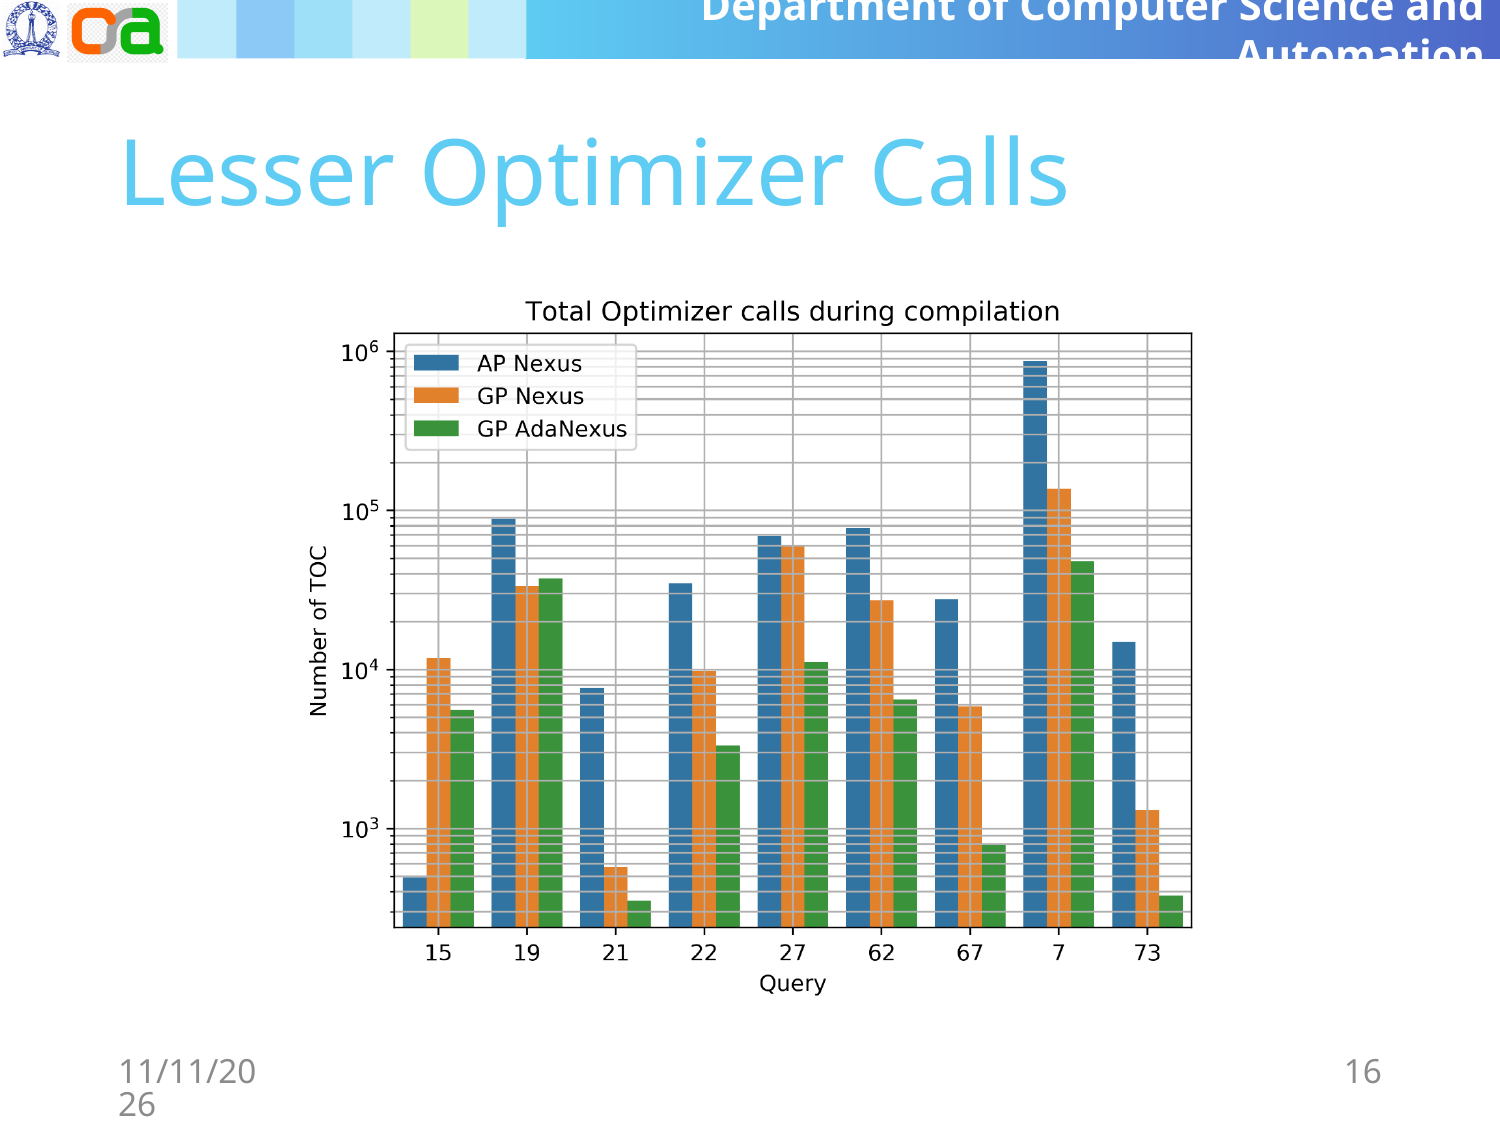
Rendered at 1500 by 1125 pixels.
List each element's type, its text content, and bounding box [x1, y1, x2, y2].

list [293, 284, 1207, 1011]
slide_number 16 [1248, 1042, 1397, 1103]
picture [67, 3, 168, 63]
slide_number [103, 1042, 273, 1103]
title Lesser Optimizer Calls [103, 66, 1397, 285]
